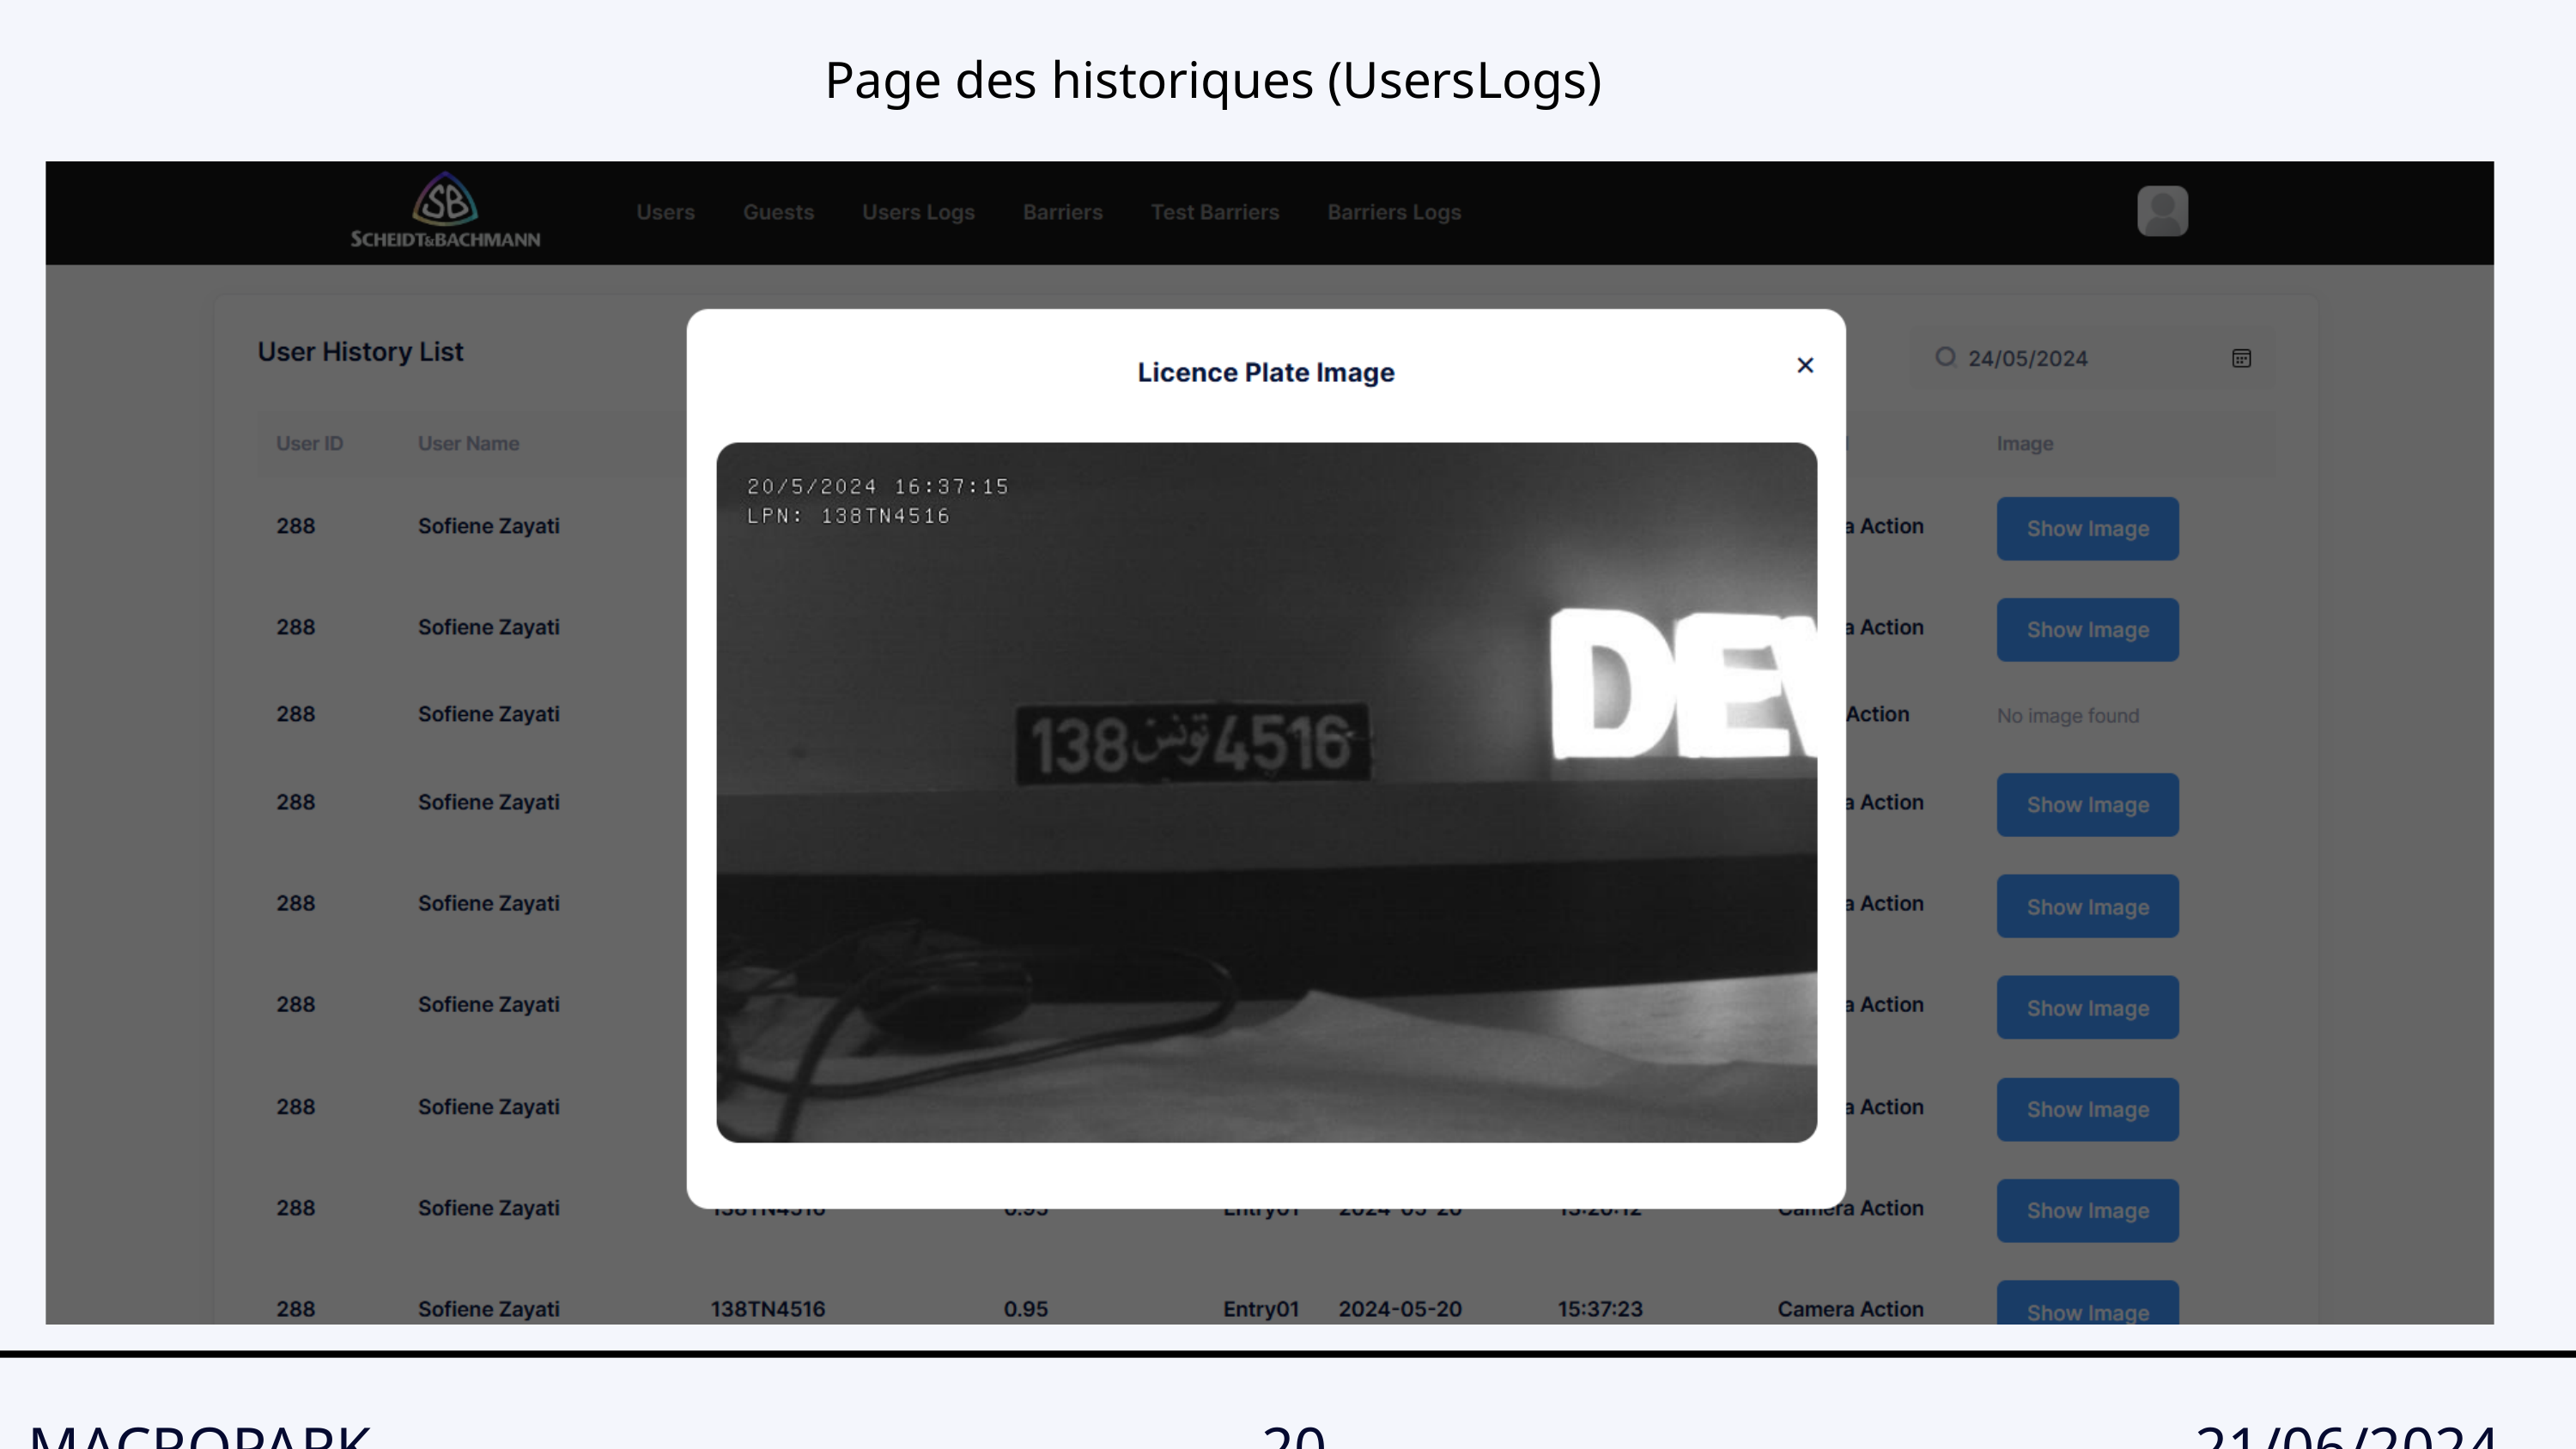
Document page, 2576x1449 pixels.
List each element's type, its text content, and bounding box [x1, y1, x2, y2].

text_box Page des historiques (UsersLogs) [797, 48, 1630, 109]
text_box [0, 1351, 2576, 1449]
text_box [46, 161, 2494, 1325]
